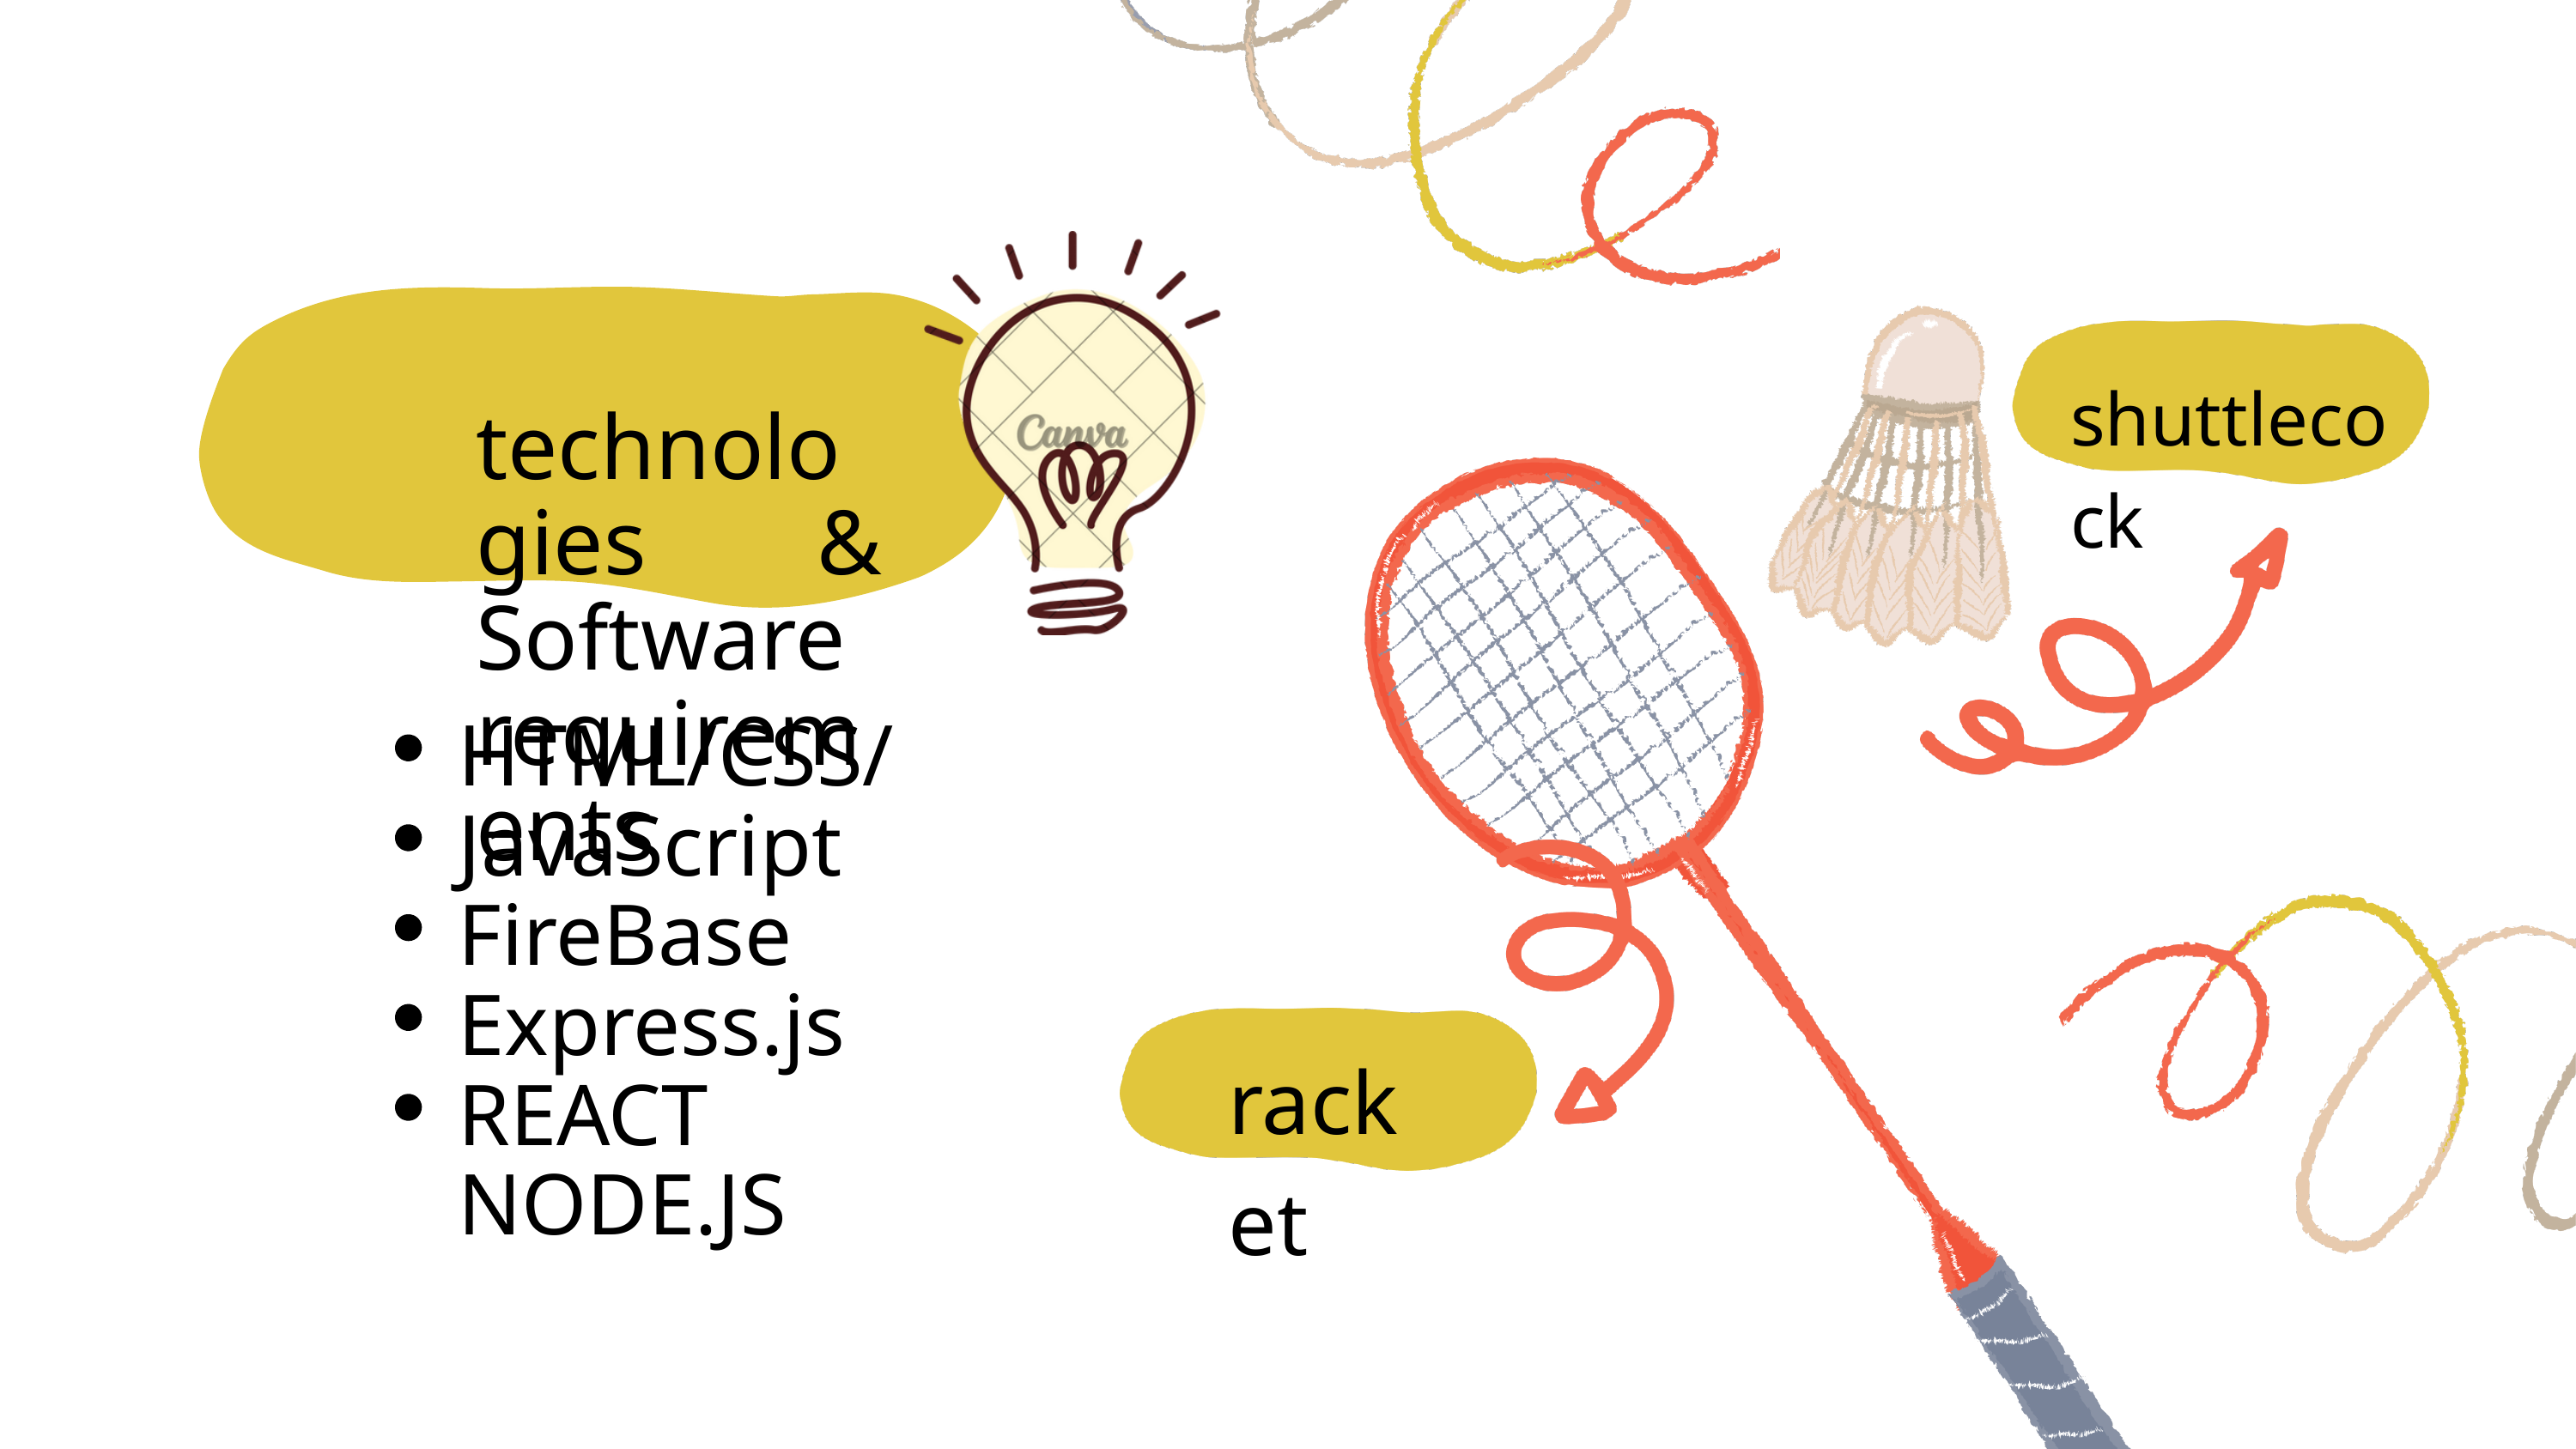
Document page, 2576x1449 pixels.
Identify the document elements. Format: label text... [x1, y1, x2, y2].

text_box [394, 1003, 422, 1032]
text_box [1105, 0, 1849, 294]
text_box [394, 824, 422, 852]
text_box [394, 734, 422, 762]
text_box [198, 286, 1020, 609]
text_box technologies & Software requirements [476, 615, 883, 879]
text_box racket [1228, 1031, 1443, 1273]
text_box [923, 231, 1222, 635]
text_box HTML/CSS/JavaScript FireBase Express.js REACT NODE.JS [458, 712, 1160, 1252]
text_box [1110, 296, 2576, 1449]
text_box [394, 913, 422, 942]
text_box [394, 1094, 422, 1121]
text_box shuttlecock [2070, 358, 2394, 563]
